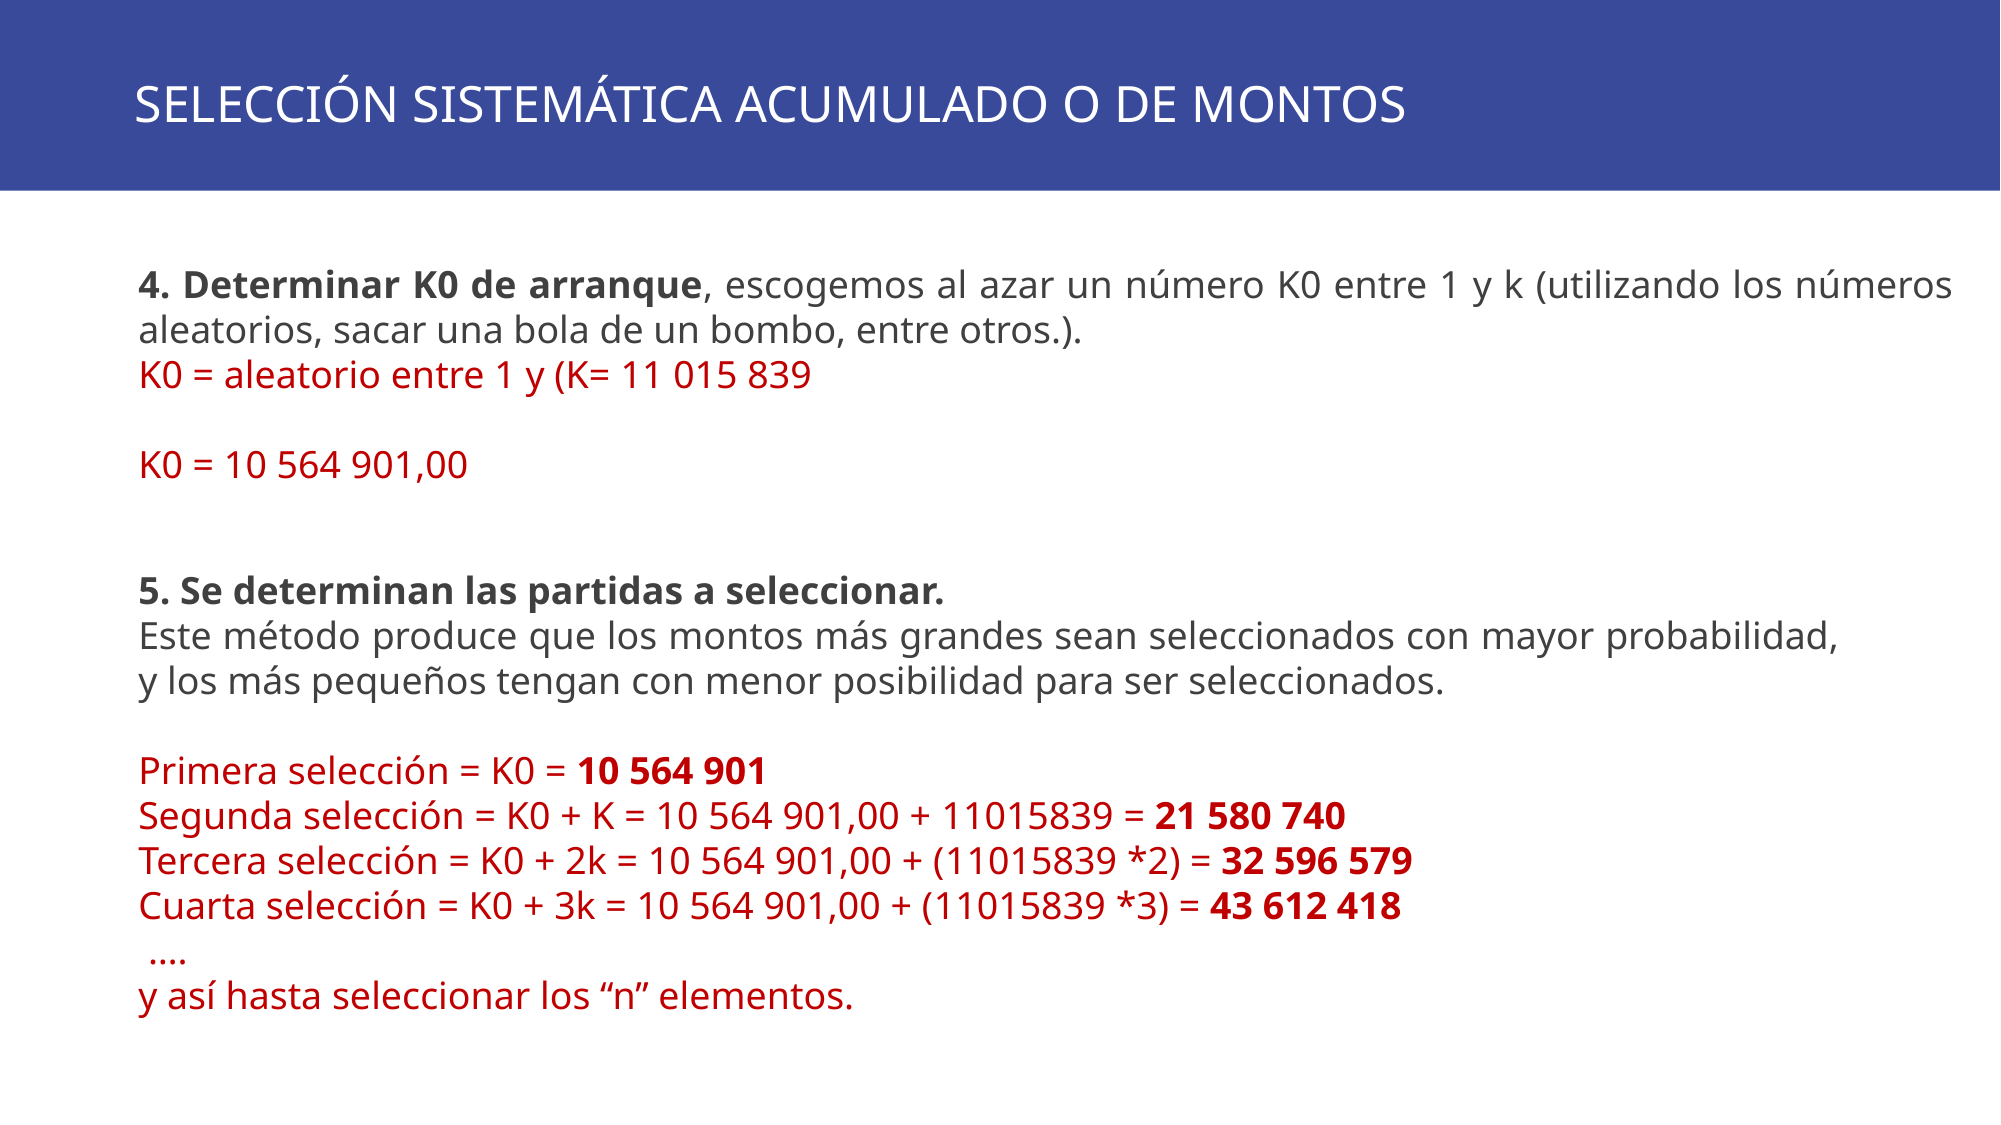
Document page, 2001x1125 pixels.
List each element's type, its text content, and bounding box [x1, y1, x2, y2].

text_box SELECCIÓN SISTEMÁTICA ACUMULADO O DE MONTOS [0, 0, 2000, 191]
text_box 5. Se determinan las partidas a seleccionar. Este método produce que los montos más grandes sean seleccionados con mayor probabilidad, y los más pequeños tengan con menor posibilidad para ser seleccionados. Primera selección = K0 = 10 564 901 Segunda selección = K0 + K = 10 564 901,00 + 11015839 = 21 580 740 Tercera selección = K0 + 2k = 10 564 901,00 + (11015839 *2) = 32 596 579 Cuarta selección = K0 + 3k = 10 564 901,00 + (11015839 *3) = 43 612 418 …. y así hasta seleccionar los “n” elementos. [123, 559, 1856, 1070]
